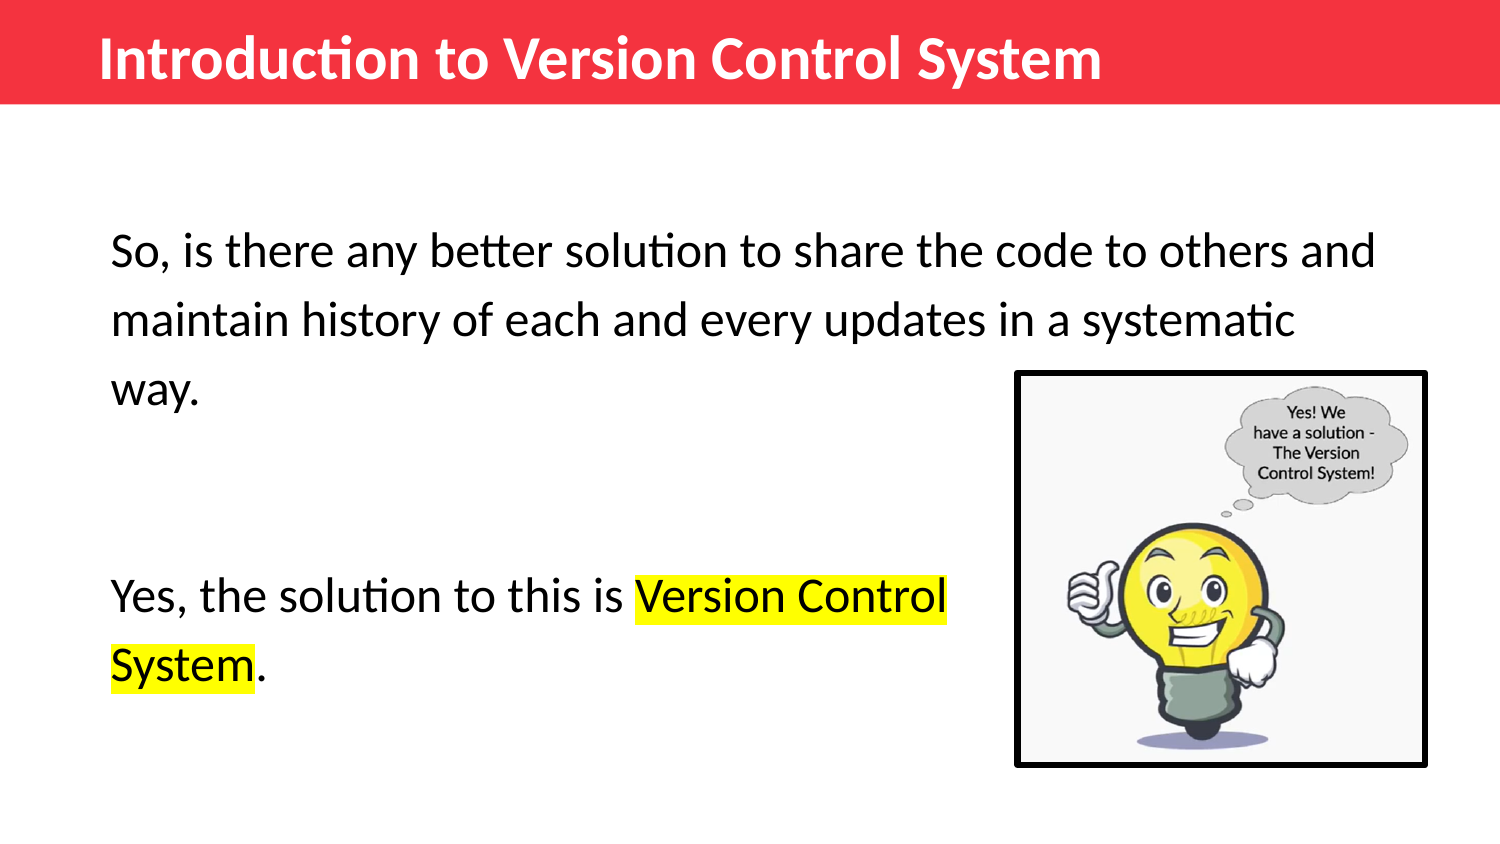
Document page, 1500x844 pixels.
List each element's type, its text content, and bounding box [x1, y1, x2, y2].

text_box [0, 0, 1500, 105]
text_box Introduction to Version Control System [83, 2, 1143, 138]
text_box So, is there any better solution to share the code to others and maintain history of each and every updates in a systematic way. Yes, the solution to this is Version Control System. [95, 193, 1411, 615]
picture [1020, 375, 1422, 763]
